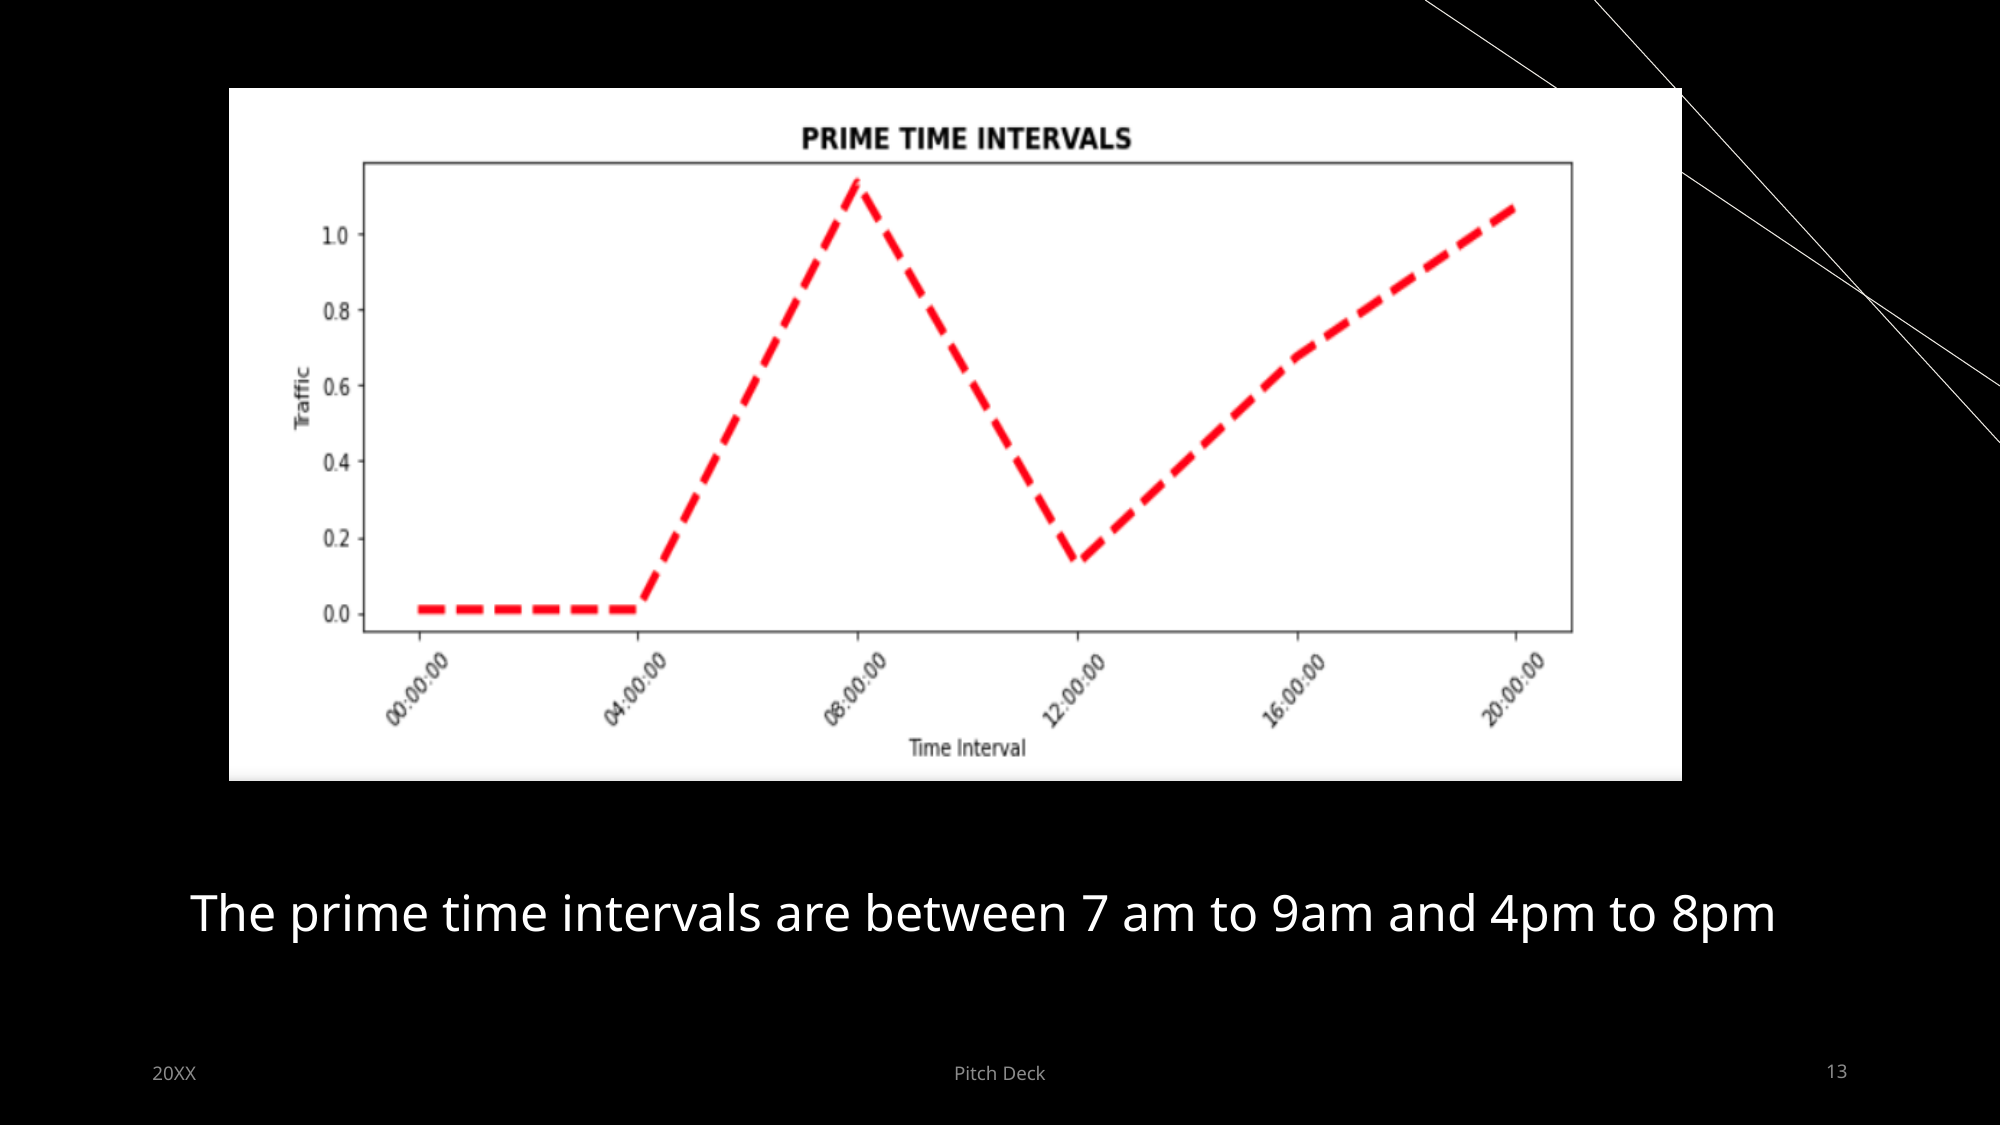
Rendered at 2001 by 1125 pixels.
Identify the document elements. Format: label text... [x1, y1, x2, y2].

picture [229, 88, 1682, 781]
slide_number 20XX [137, 1042, 588, 1103]
slide_number 13 [1412, 1042, 1863, 1103]
footer Pitch Deck [662, 1042, 1338, 1103]
text_box The prime time intervals are between 7 am to 9am and 4pm to 8pm [175, 873, 1793, 949]
